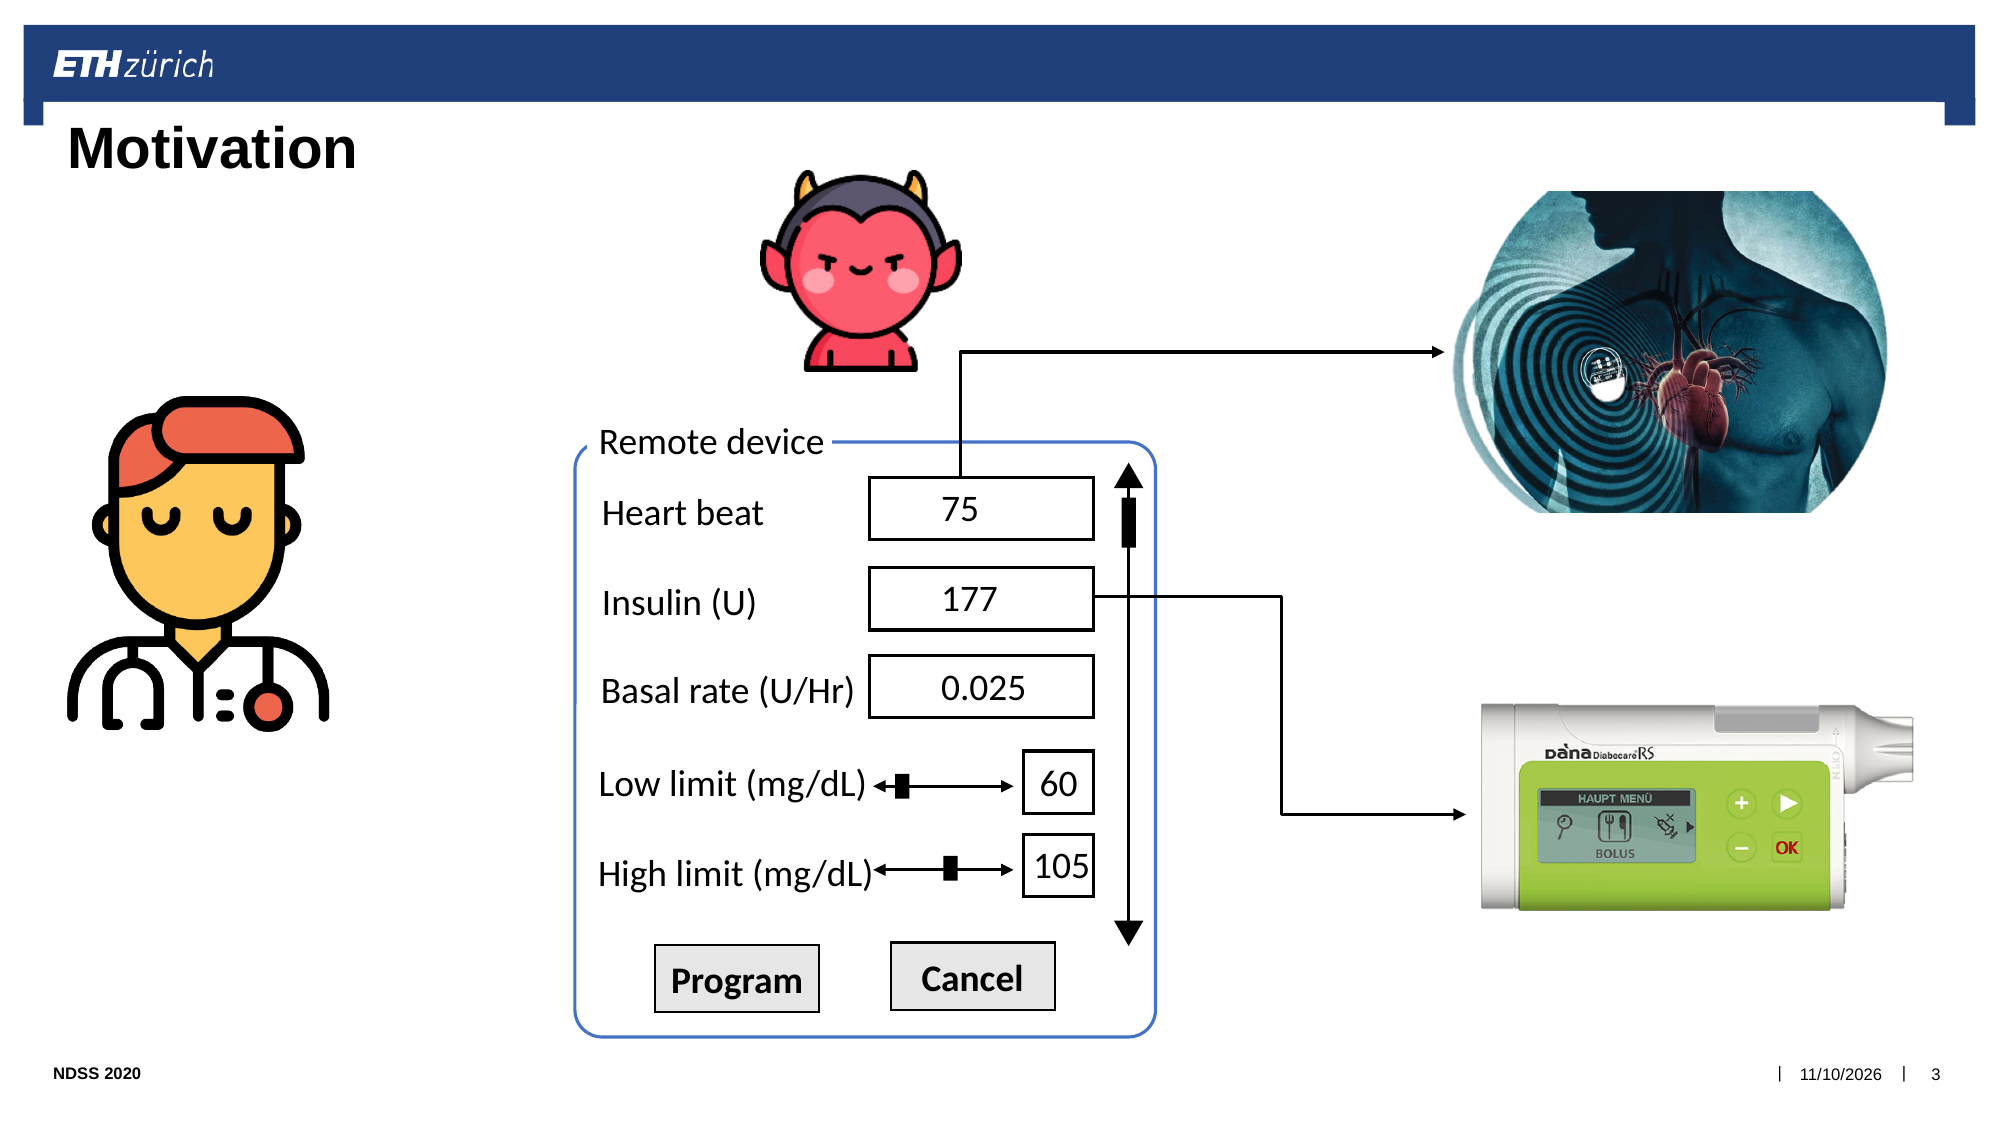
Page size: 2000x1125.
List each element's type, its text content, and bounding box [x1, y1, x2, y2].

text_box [1139, 171, 1265, 595]
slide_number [1790, 1034, 1892, 1112]
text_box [574, 409, 1156, 1038]
picture [1478, 699, 1917, 919]
picture [29, 396, 366, 732]
picture [759, 169, 963, 373]
picture [1444, 191, 1923, 513]
slide_number 3 [1906, 1034, 1966, 1112]
title Motivation [43, 101, 1937, 262]
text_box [1096, 596, 1467, 815]
